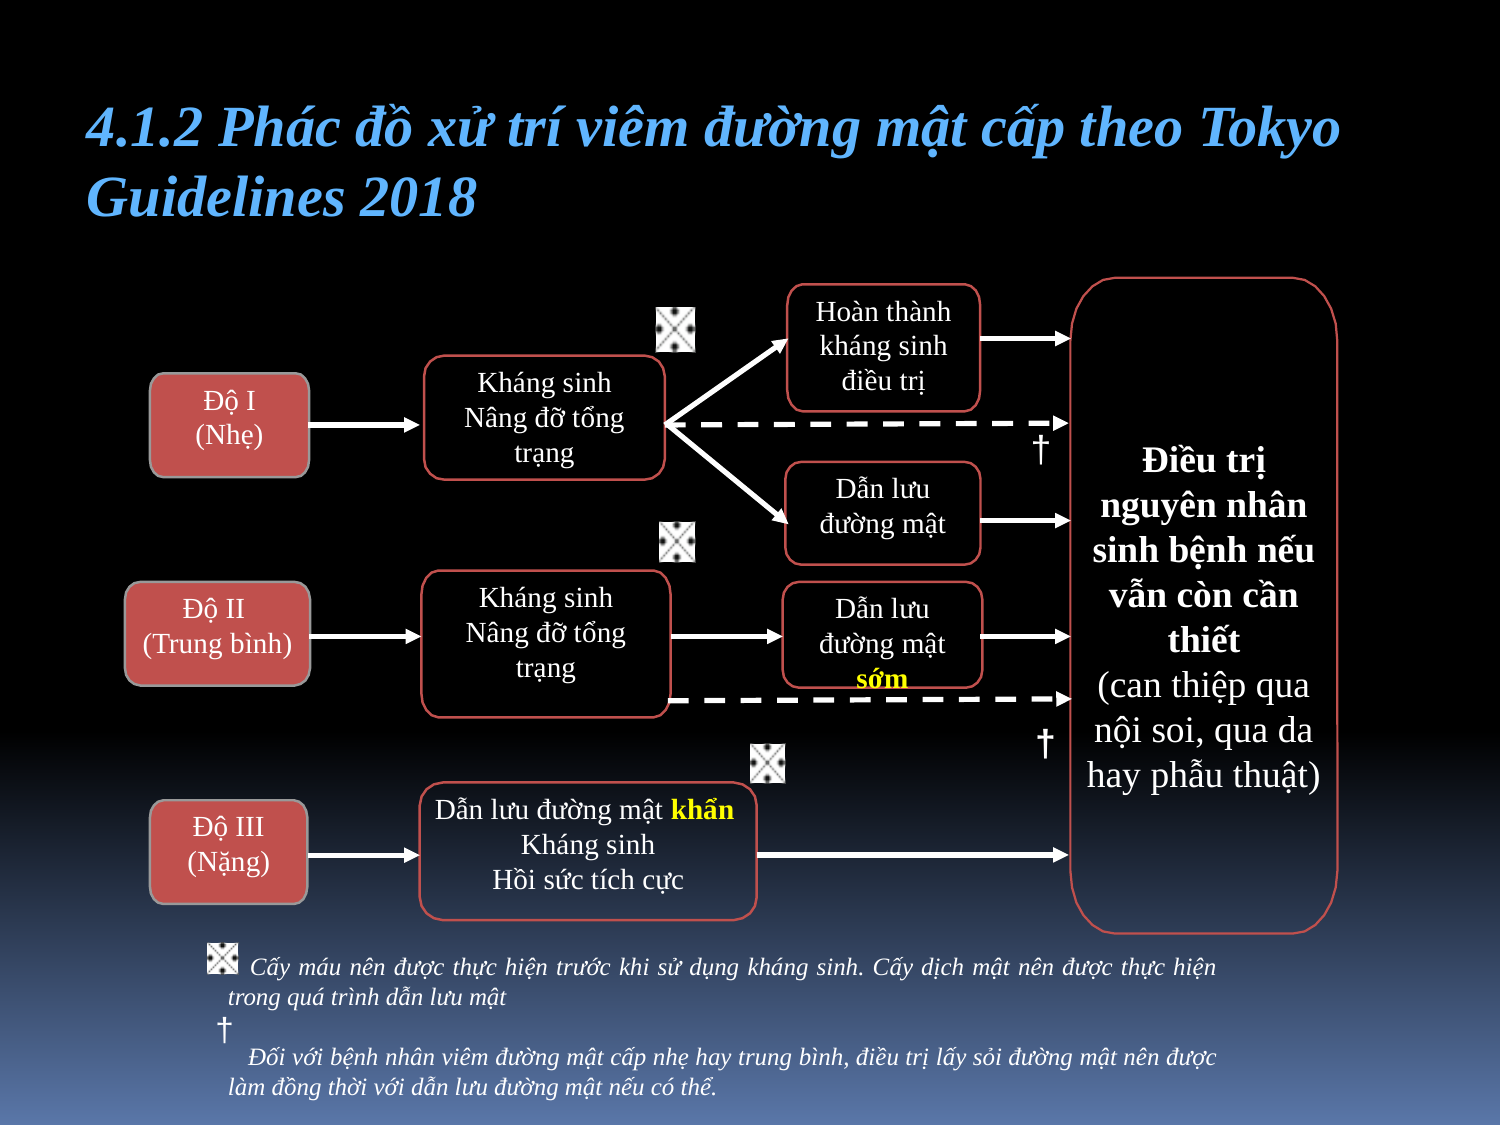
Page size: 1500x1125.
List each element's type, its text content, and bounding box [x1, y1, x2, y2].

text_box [200, 942, 1234, 1082]
text_box 4.1.2 Phác đồ xử trí viêm đường mật cấp theo Tokyo Guidelines 2018 [71, 81, 1438, 236]
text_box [124, 277, 1338, 934]
